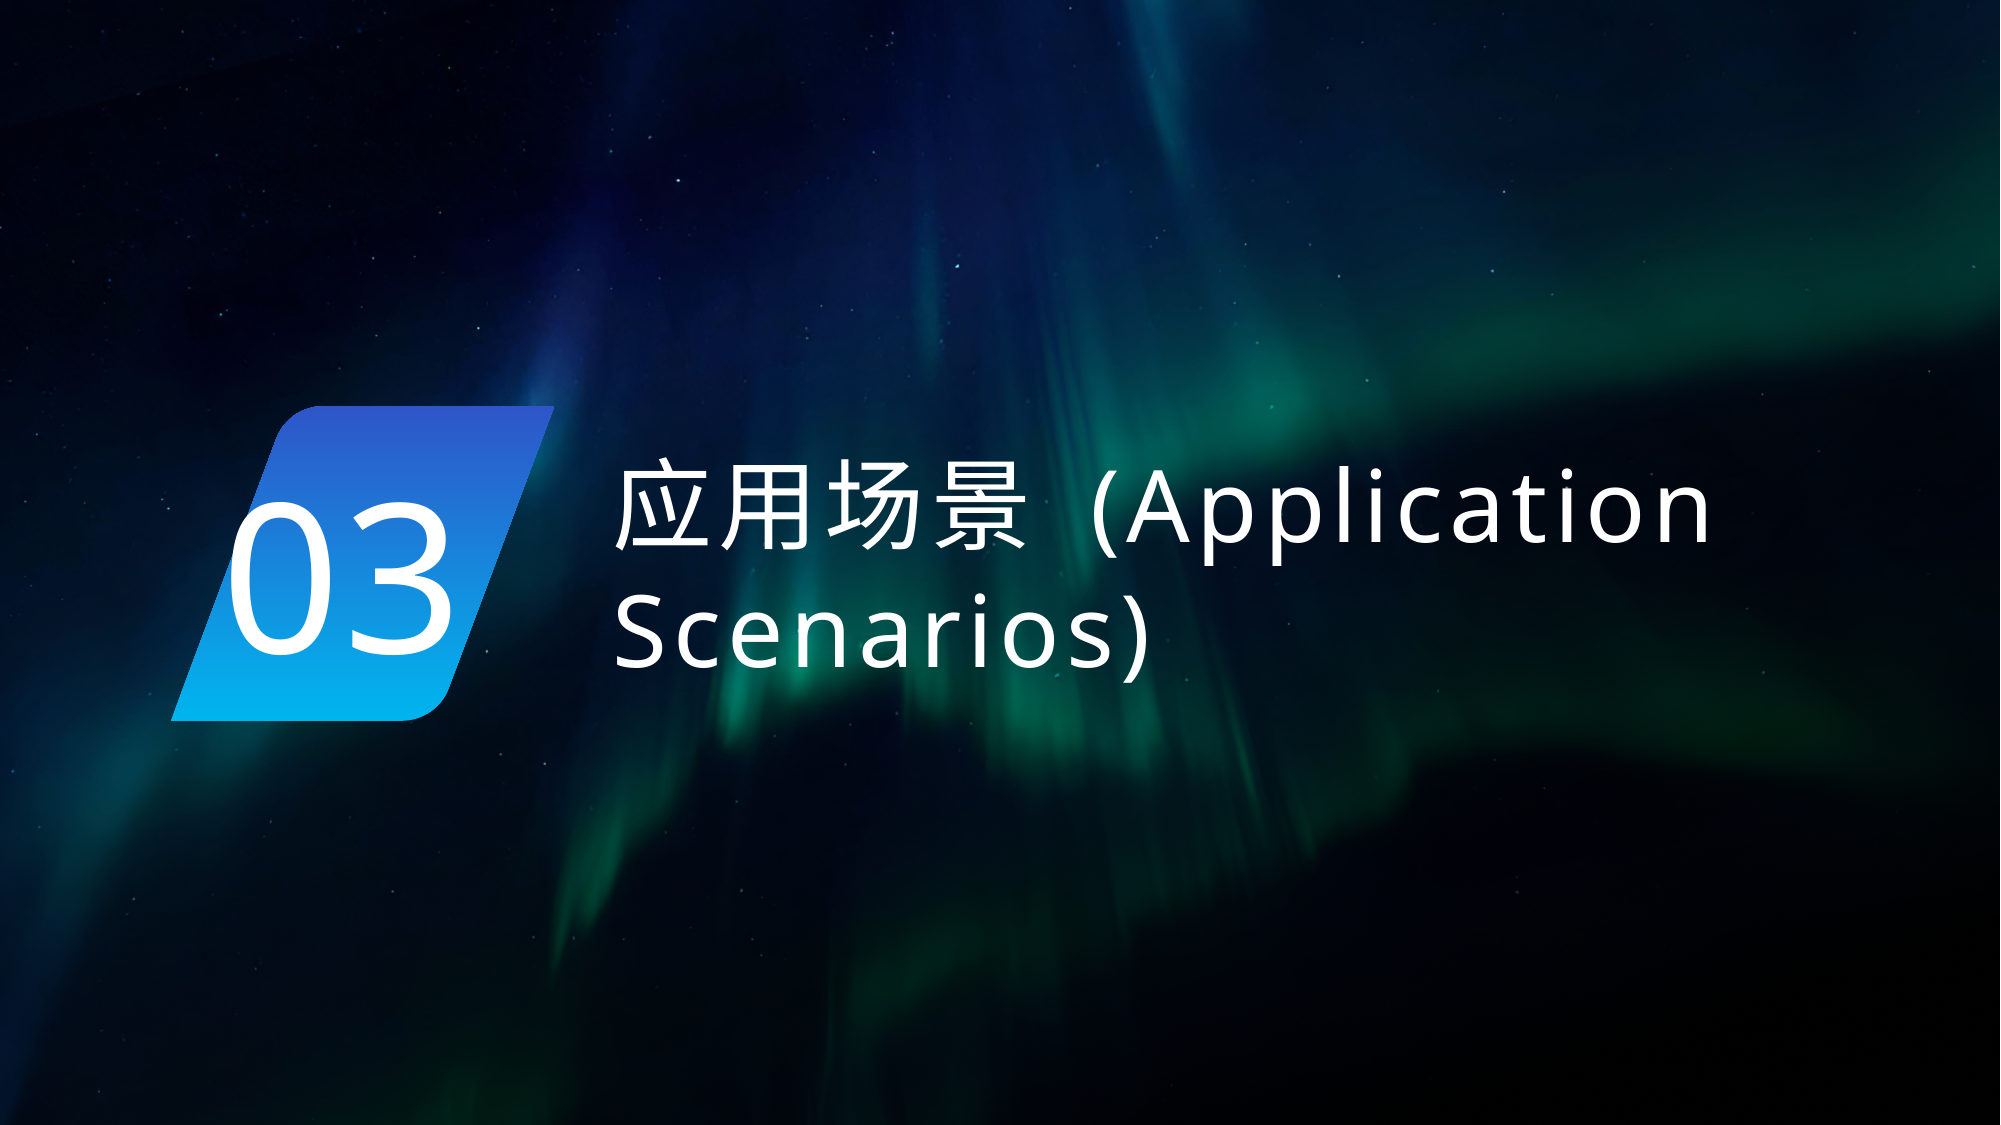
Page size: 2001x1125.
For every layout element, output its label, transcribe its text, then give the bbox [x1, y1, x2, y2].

list 03 [60, 385, 463, 734]
picture [0, 0, 2000, 1125]
title 应用场景 (Application Scenarios) [612, 374, 1783, 751]
